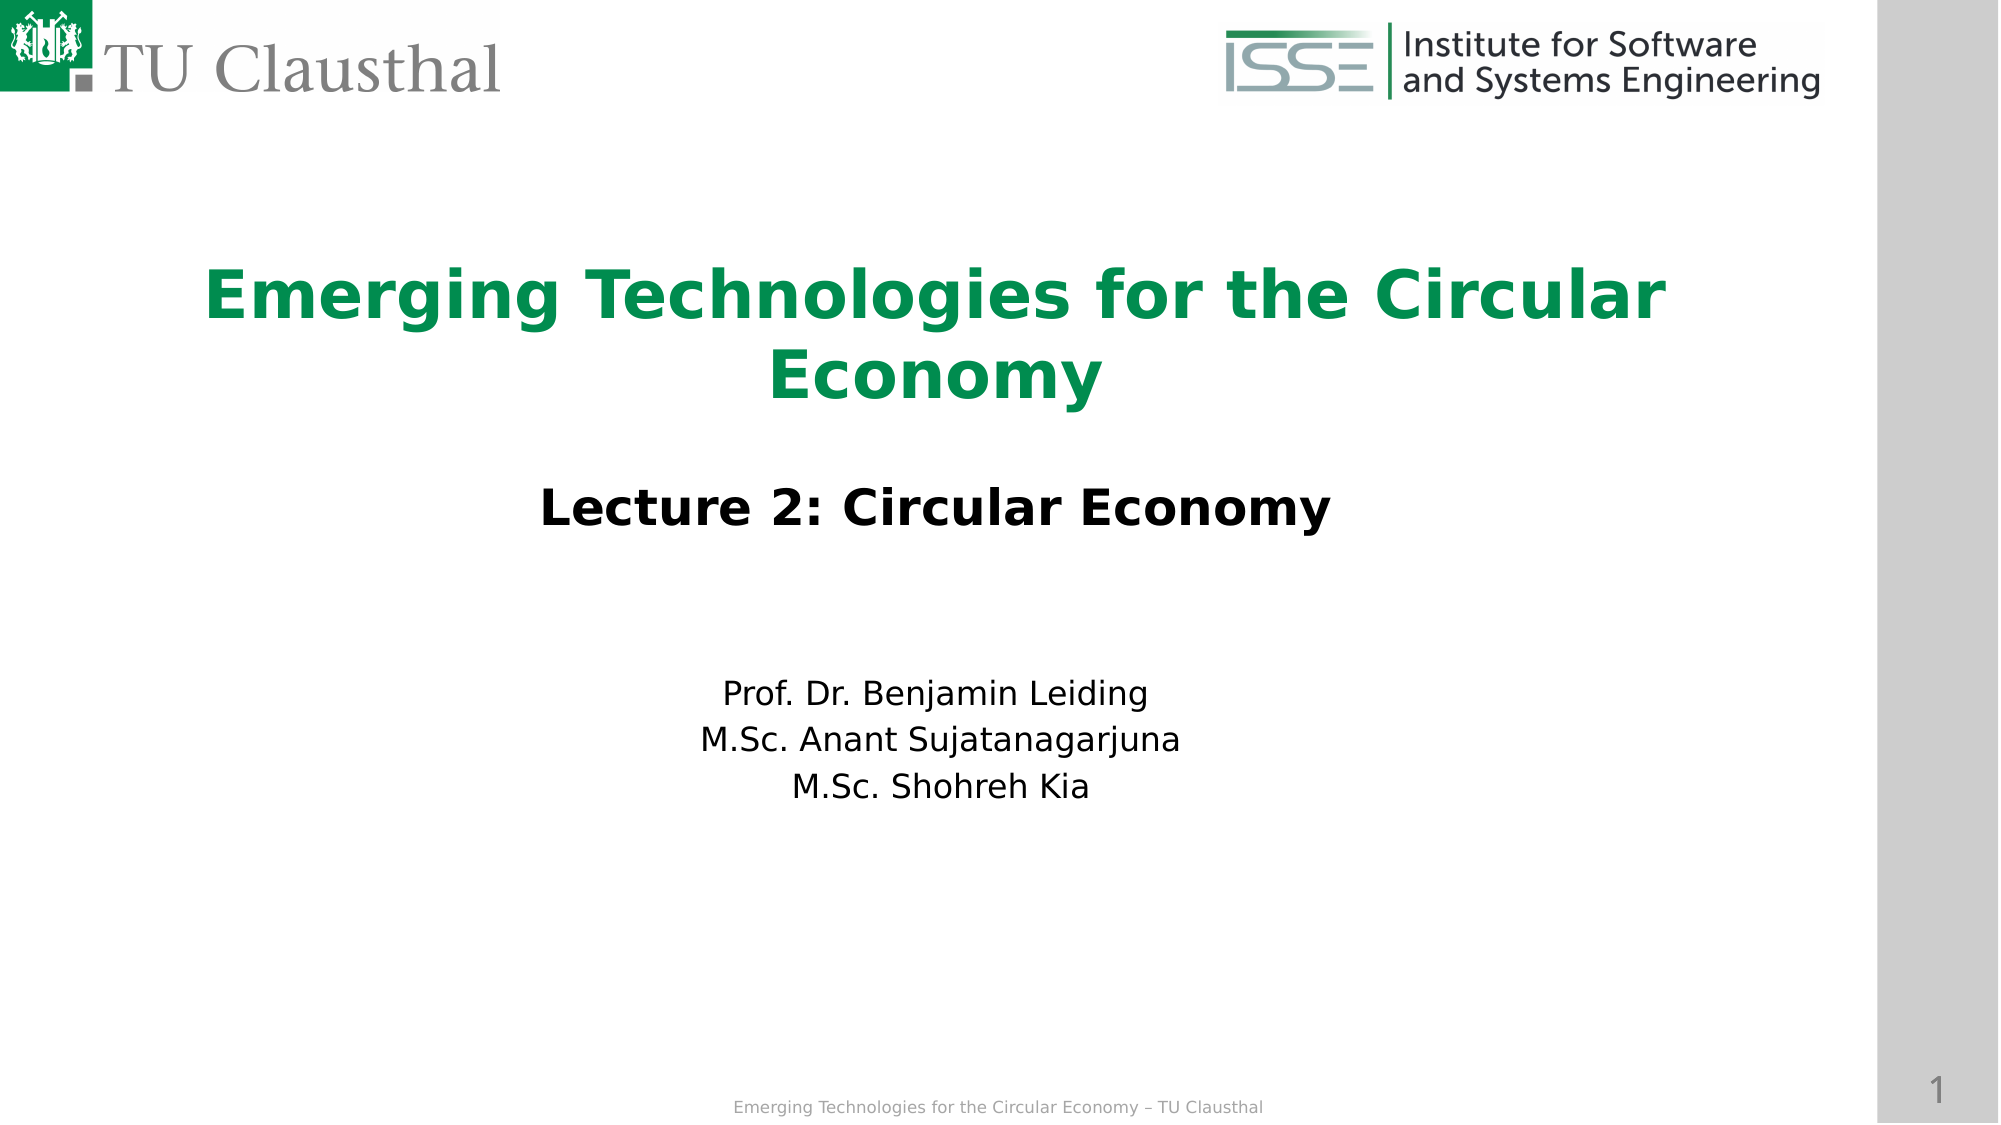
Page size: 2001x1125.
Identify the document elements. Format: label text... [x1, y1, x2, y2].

text_box Emerging Technologies for the Circular Economy [86, 231, 1786, 420]
text_box Lecture 2: Circular Economy Prof. Dr. Benjamin Leiding M.Sc. Anant Sujatanagarjuna M.Sc. Shohreh Kia [86, 467, 1786, 856]
picture [1218, 22, 1825, 106]
picture [0, 0, 500, 92]
